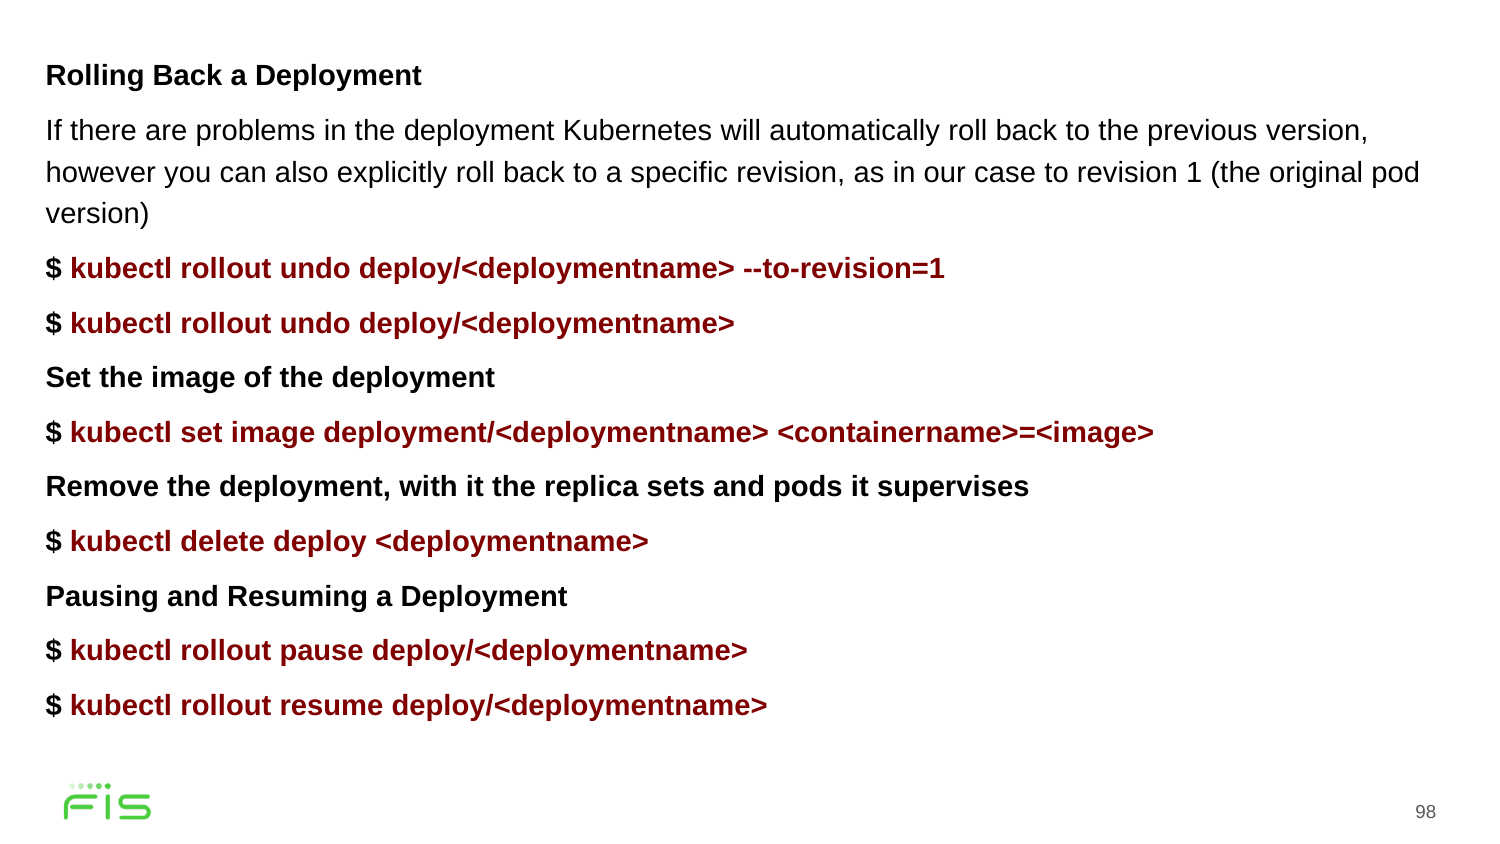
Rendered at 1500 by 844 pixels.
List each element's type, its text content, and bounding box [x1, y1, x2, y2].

text_box Rolling Back a Deployment If there are problems in the deployment Kubernetes will automatically roll back to the previous version, however you can also explicitly roll back to a specific revision, as in our case to revision 1 (the original pod version) $ kubectl rollout undo deploy/<deploymentname> --to-revision=1 $ kubectl rollout undo deploy/<deploymentname> Set the image of the deployment $ kubectl set image deployment/<deploymentname> <containername>=<image> Remove the deployment, with it the replica sets and pods it supervises $ kubectl delete deploy <deploymentname> Pausing and Resuming a Deployment $ kubectl rollout pause deploy/<deploymentname> $ kubectl rollout resume deploy/<deploymentname> [30, 41, 1450, 767]
picture [58, 780, 154, 823]
slide_number 98 [1359, 800, 1437, 823]
